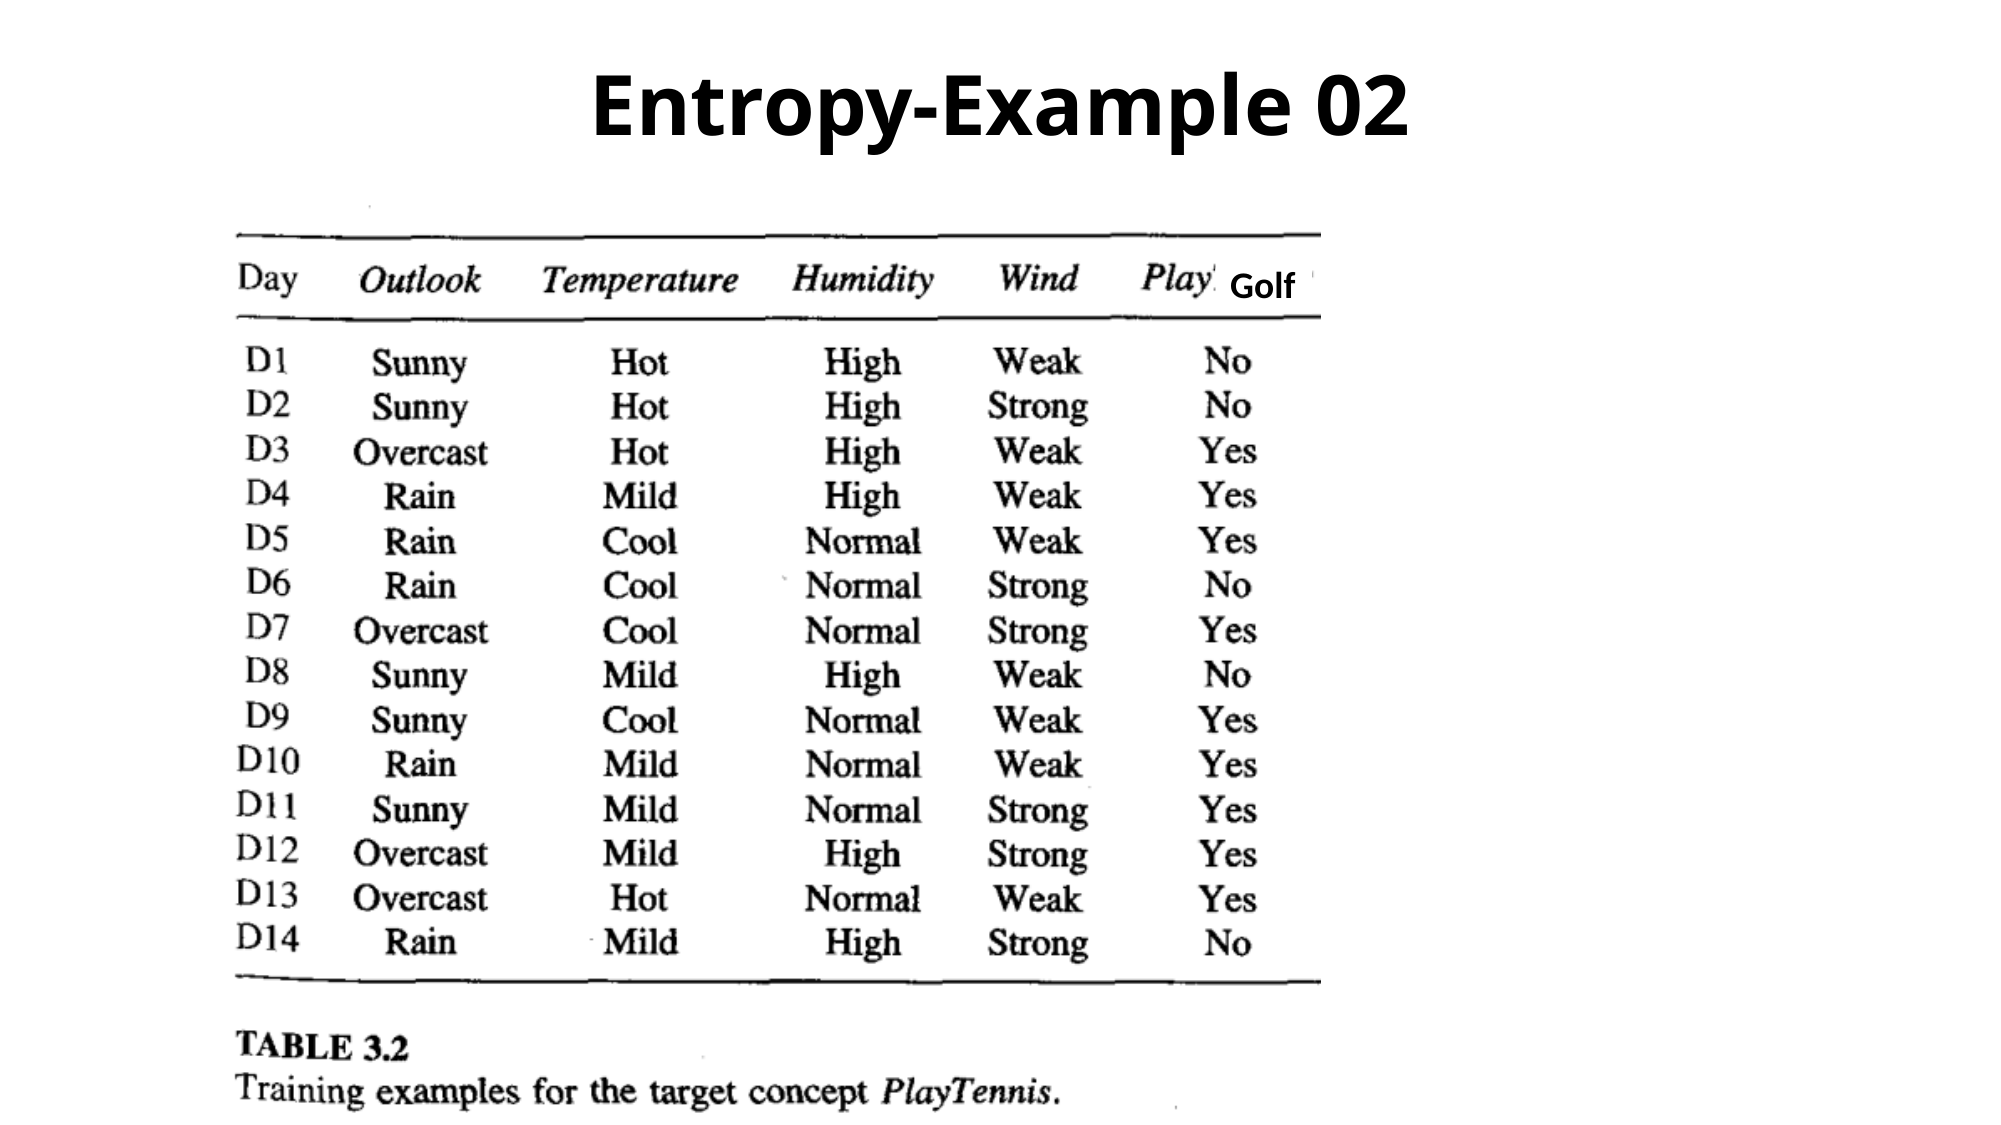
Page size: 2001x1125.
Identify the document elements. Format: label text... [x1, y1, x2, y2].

title Entropy-Example 02 [99, 45, 1900, 233]
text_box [212, 199, 1321, 1125]
